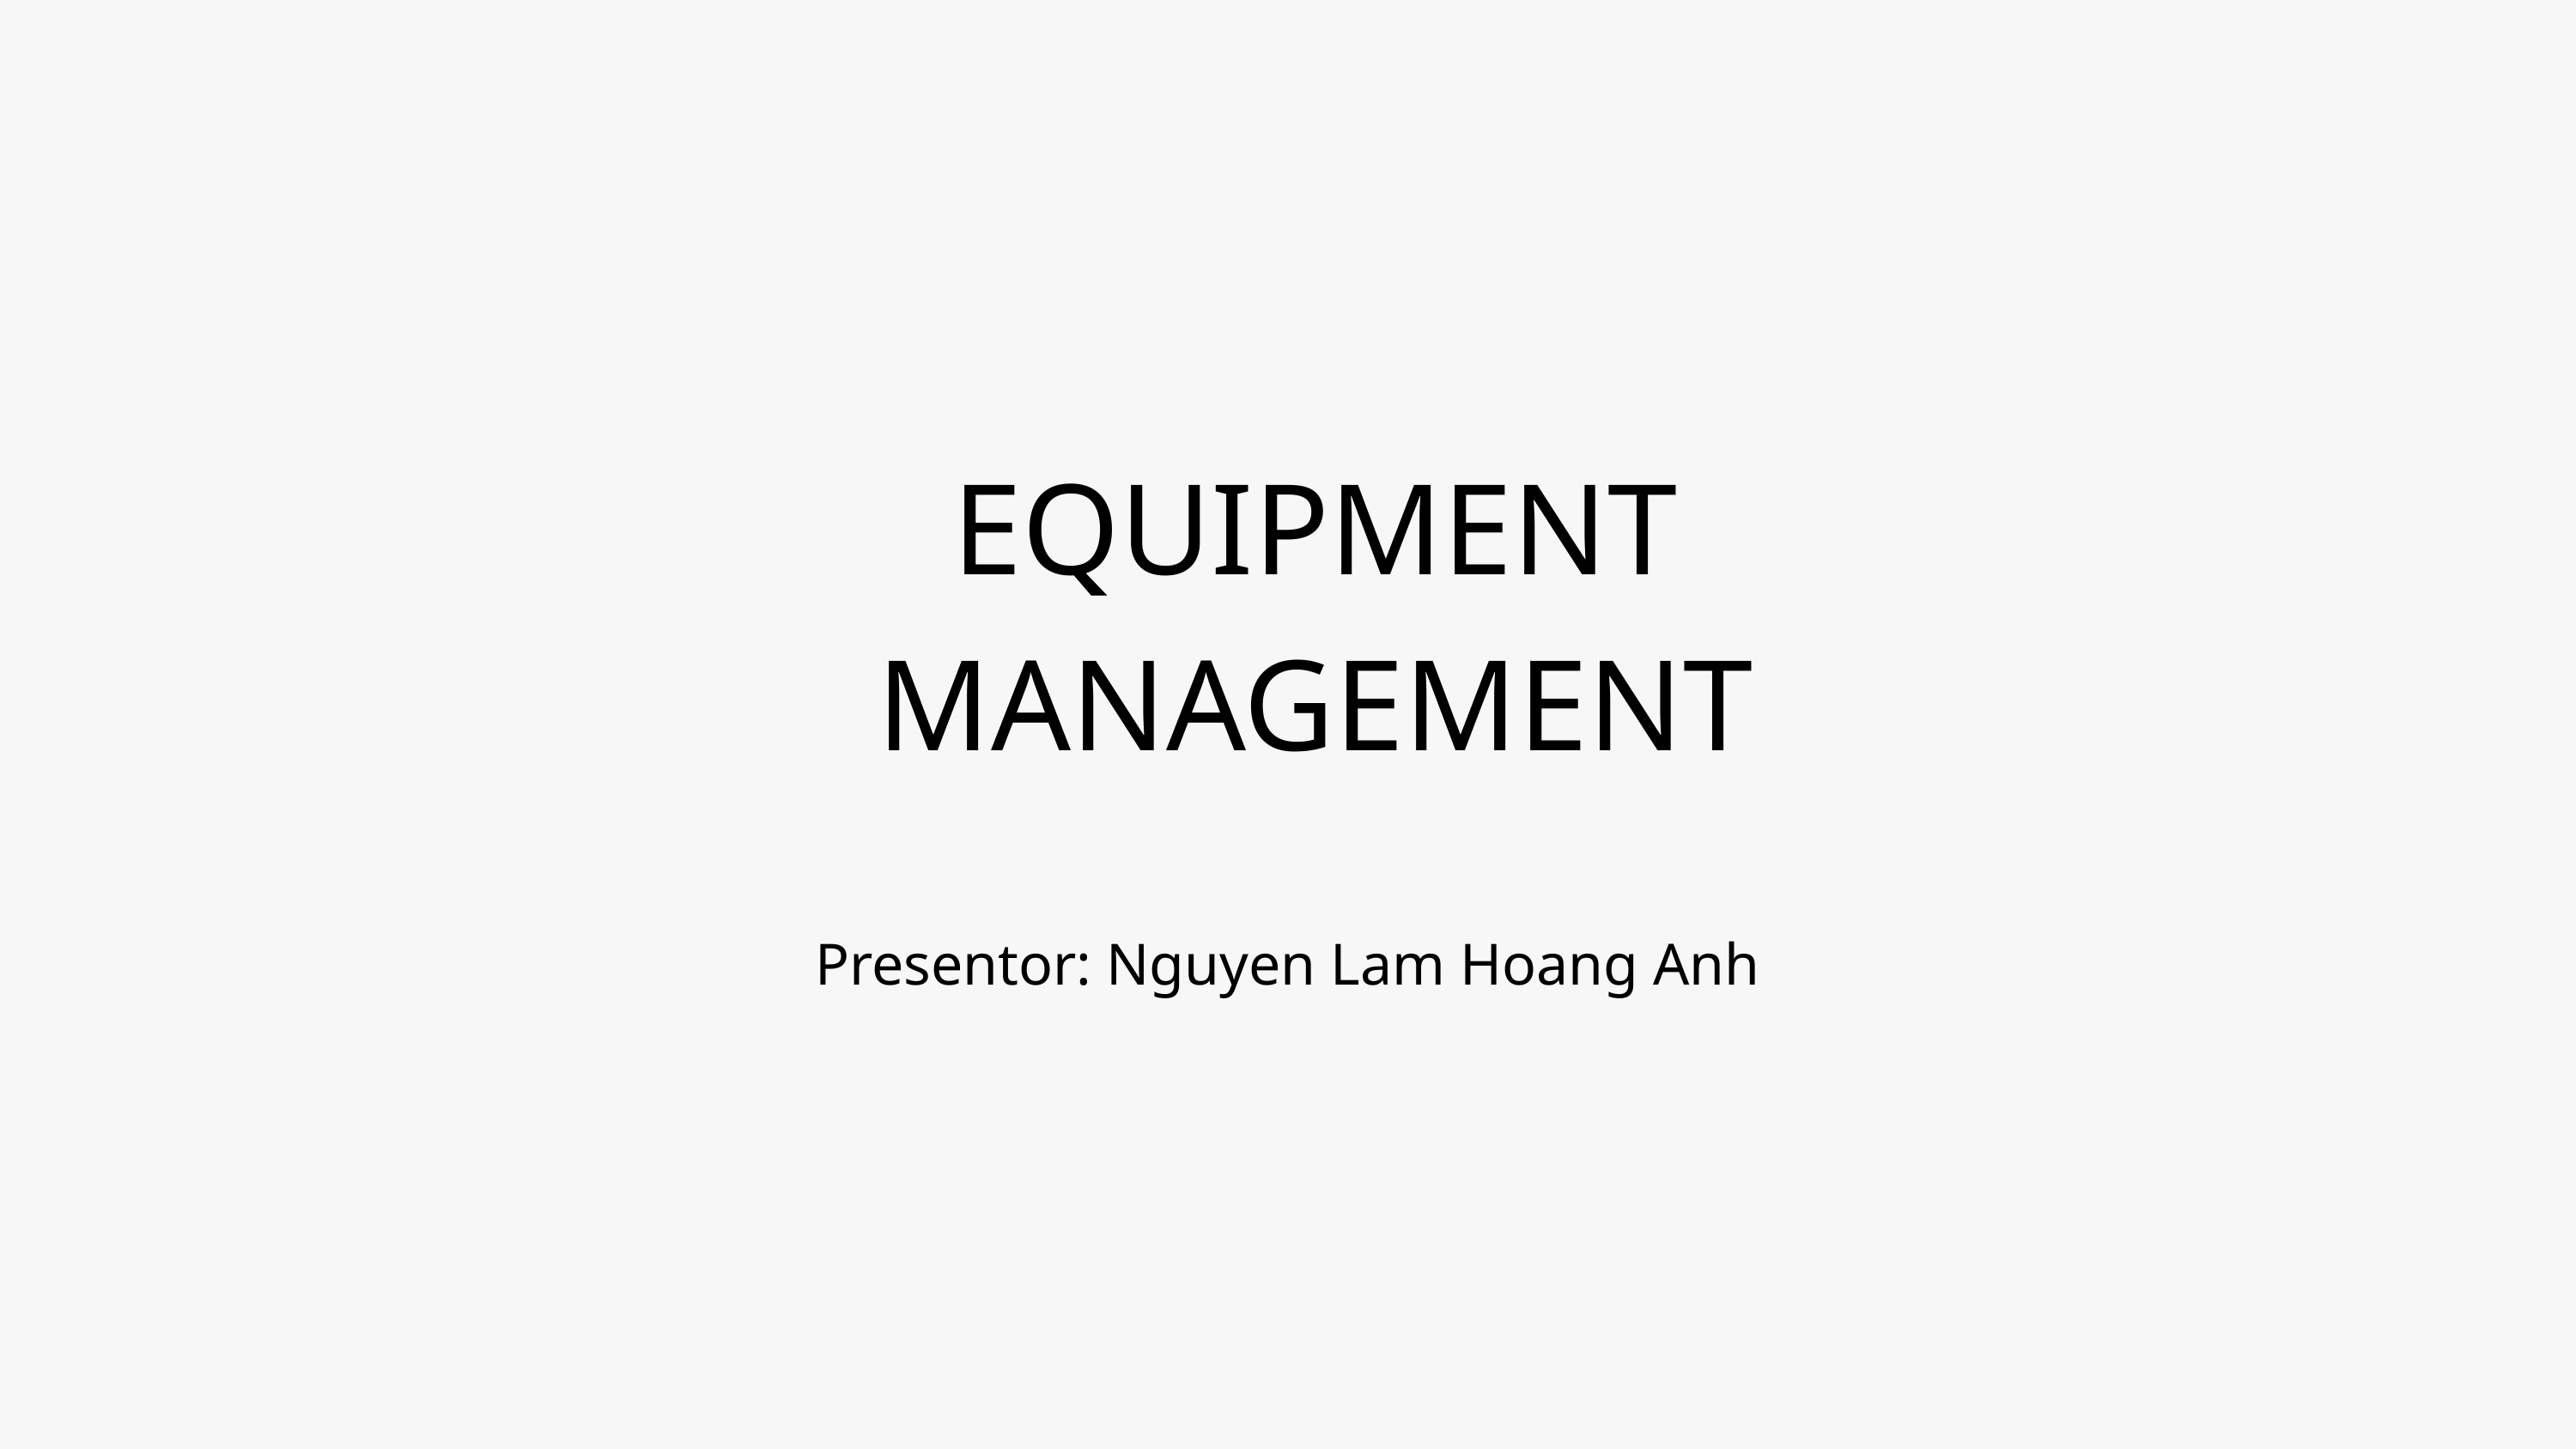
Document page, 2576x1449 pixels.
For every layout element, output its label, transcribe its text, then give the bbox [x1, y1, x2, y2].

text_box Presentor: Nguyen Lam Hoang Anh [805, 916, 1771, 997]
text_box EQUIPMENT MANAGEMENT [507, 424, 2124, 776]
